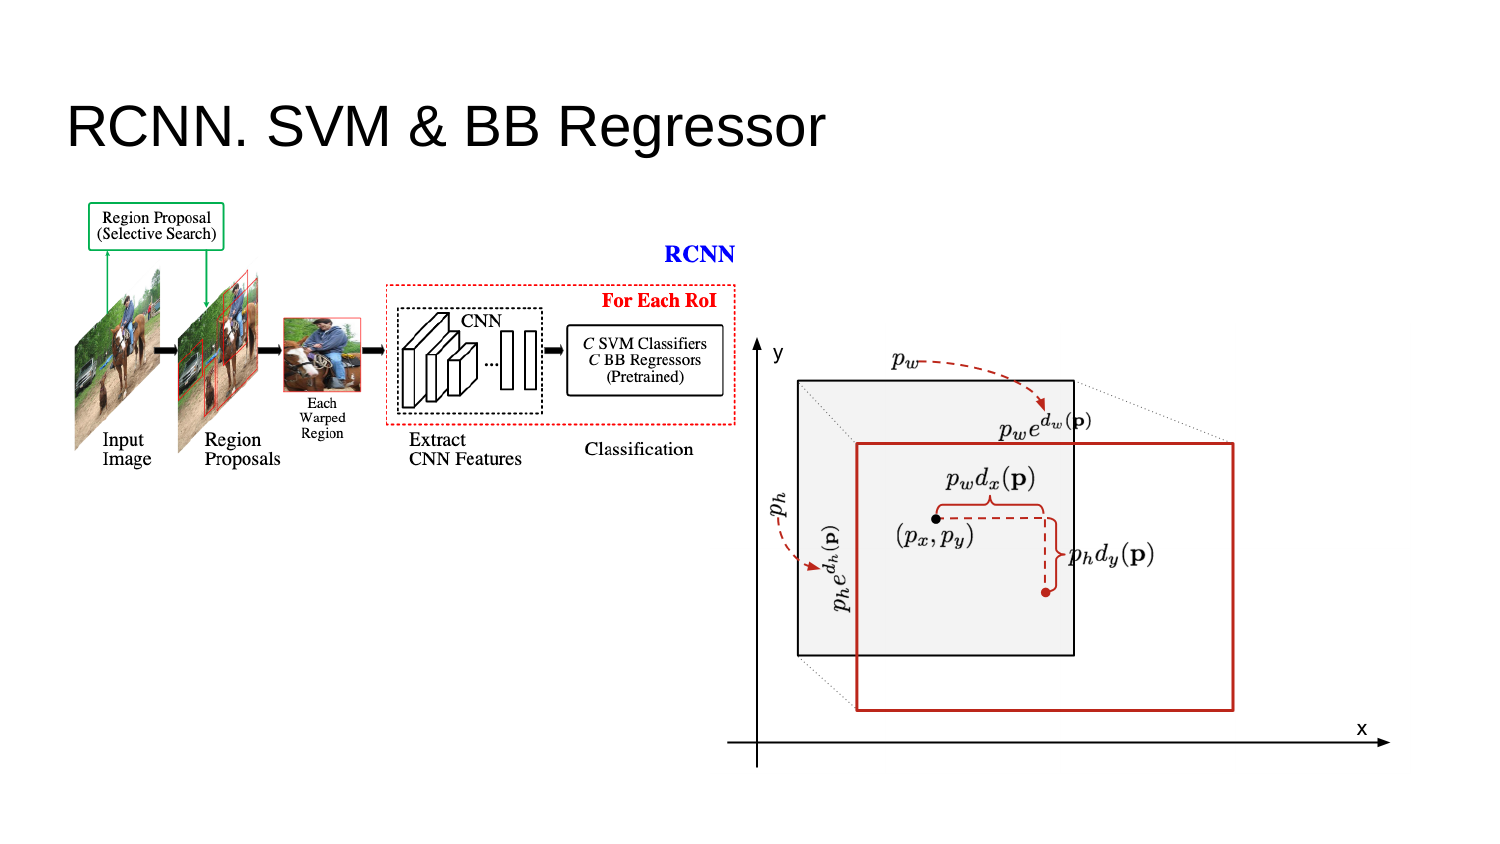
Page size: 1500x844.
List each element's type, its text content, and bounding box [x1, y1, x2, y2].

title RCNN. SVM & BB Regressor [51, 72, 1449, 167]
picture [50, 191, 1412, 774]
